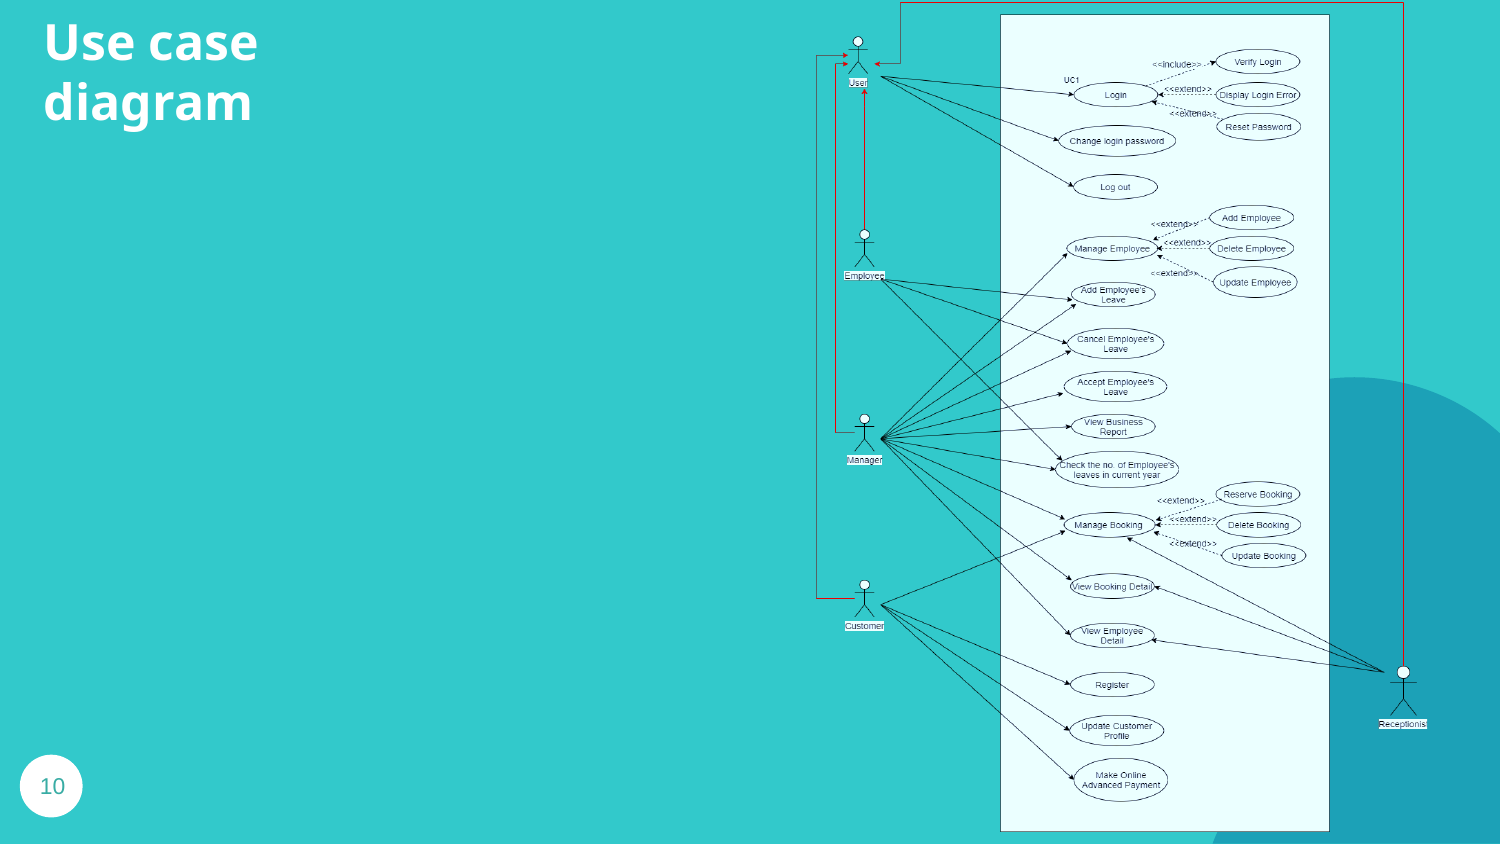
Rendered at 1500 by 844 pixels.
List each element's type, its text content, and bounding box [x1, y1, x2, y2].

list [810, 0, 1428, 833]
text_box [19, 768, 25, 804]
text_box [27, 806, 76, 818]
text_box 10 [25, 765, 82, 806]
title Use case diagram [28, 65, 483, 146]
text_box [27, 754, 75, 765]
